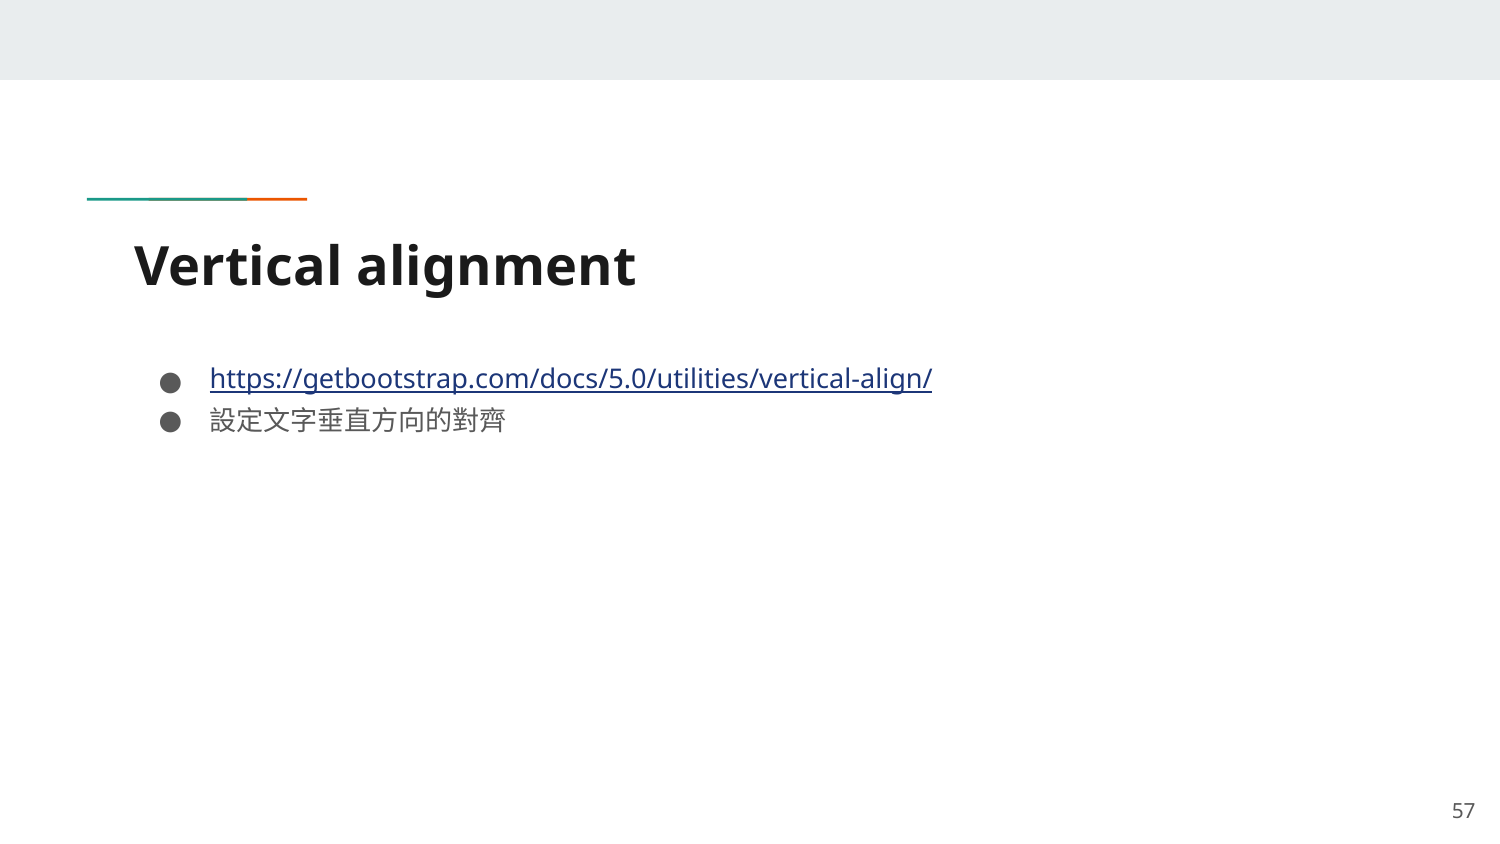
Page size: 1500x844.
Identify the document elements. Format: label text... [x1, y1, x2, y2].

slide_number ‹#› [1400, 779, 1491, 844]
title Vertical alignment [119, 216, 1381, 305]
list https://getbootstrap.com/docs/5.0/utilities/vertical-align/ 設定文字垂直方向的對齊 [119, 341, 1381, 712]
